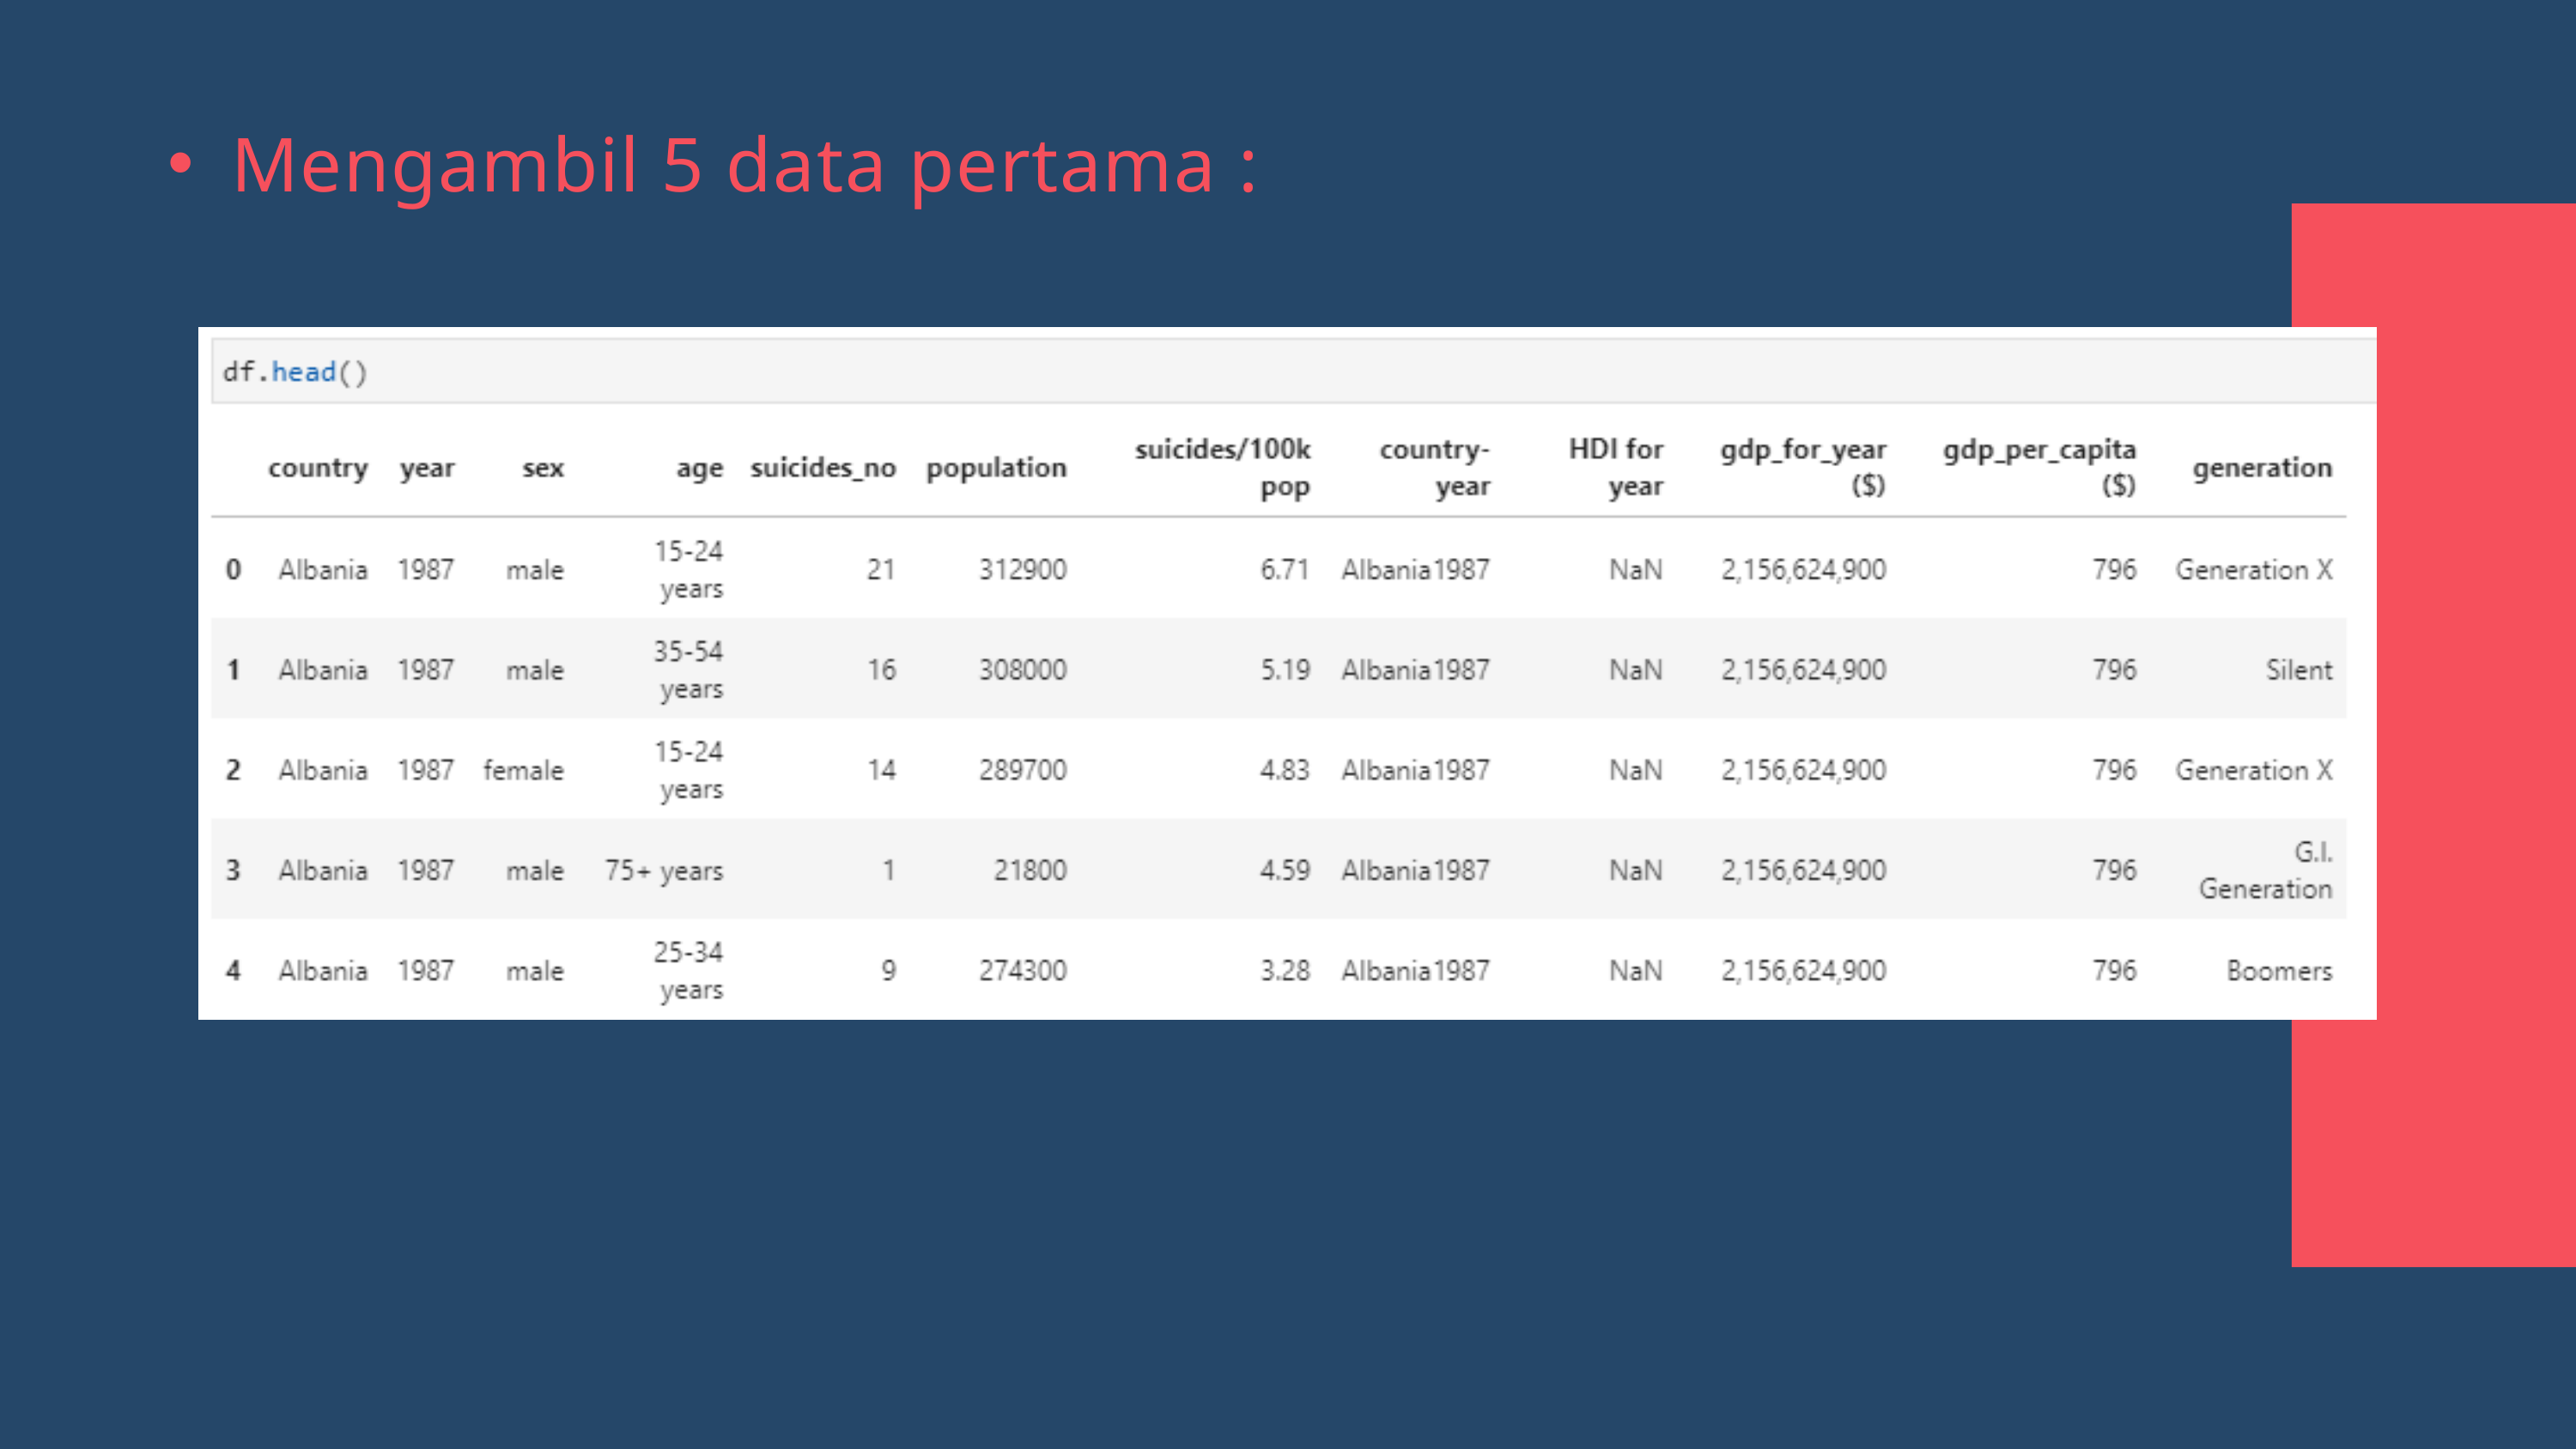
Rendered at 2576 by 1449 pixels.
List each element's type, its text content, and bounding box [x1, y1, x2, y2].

picture [198, 327, 2378, 1020]
text_box [2291, 203, 2576, 1268]
text_box Mengambil 5 data pertama : [105, 102, 2216, 207]
